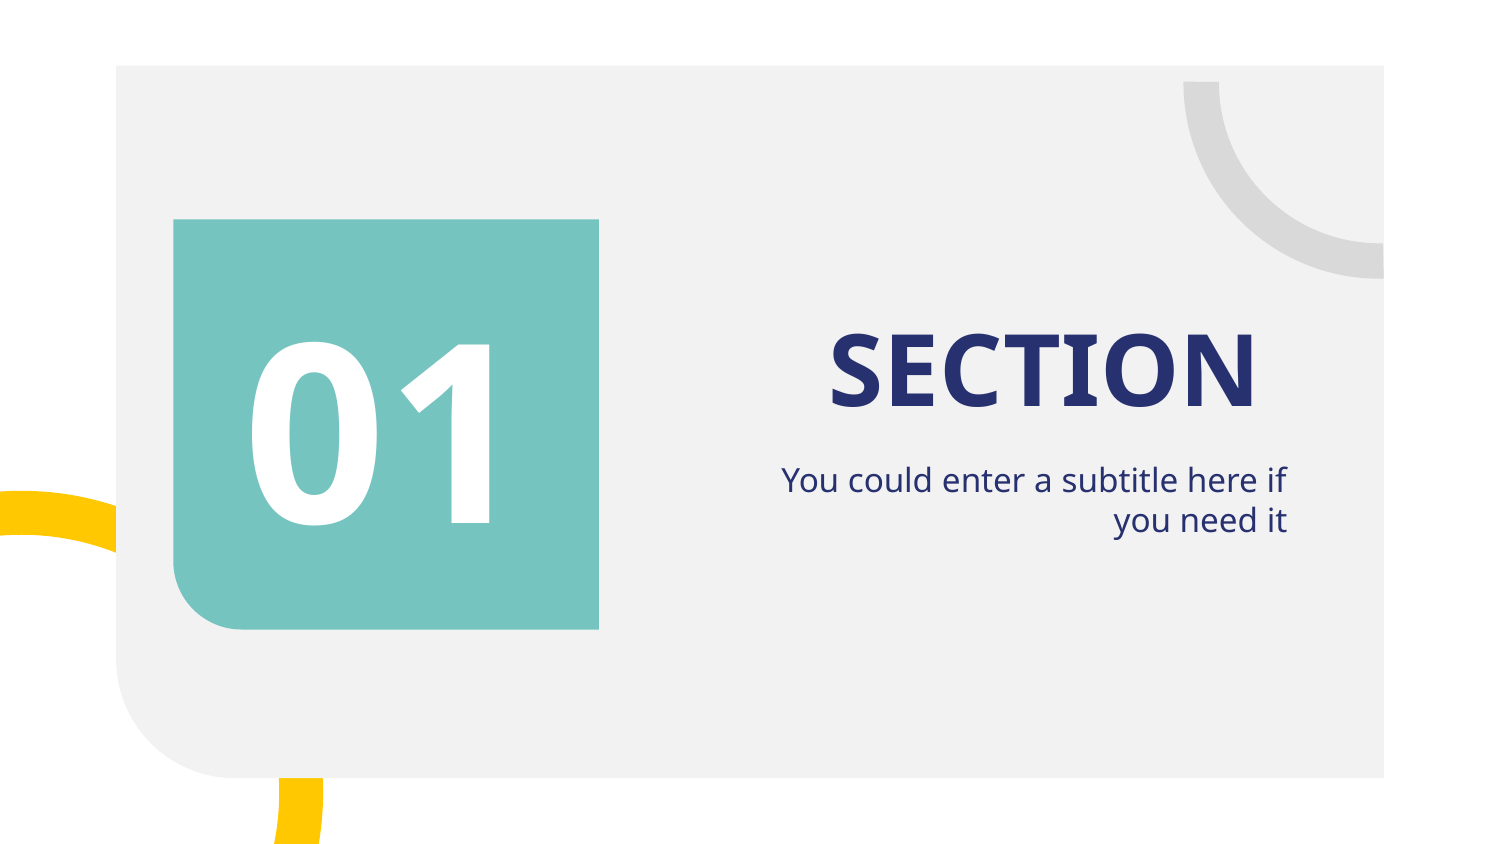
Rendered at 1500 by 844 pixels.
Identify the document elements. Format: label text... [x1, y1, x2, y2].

title SECTION [750, 227, 1303, 442]
title 01 [173, 285, 599, 563]
subtitle You could enter a subtitle here if you need it [750, 444, 1303, 560]
